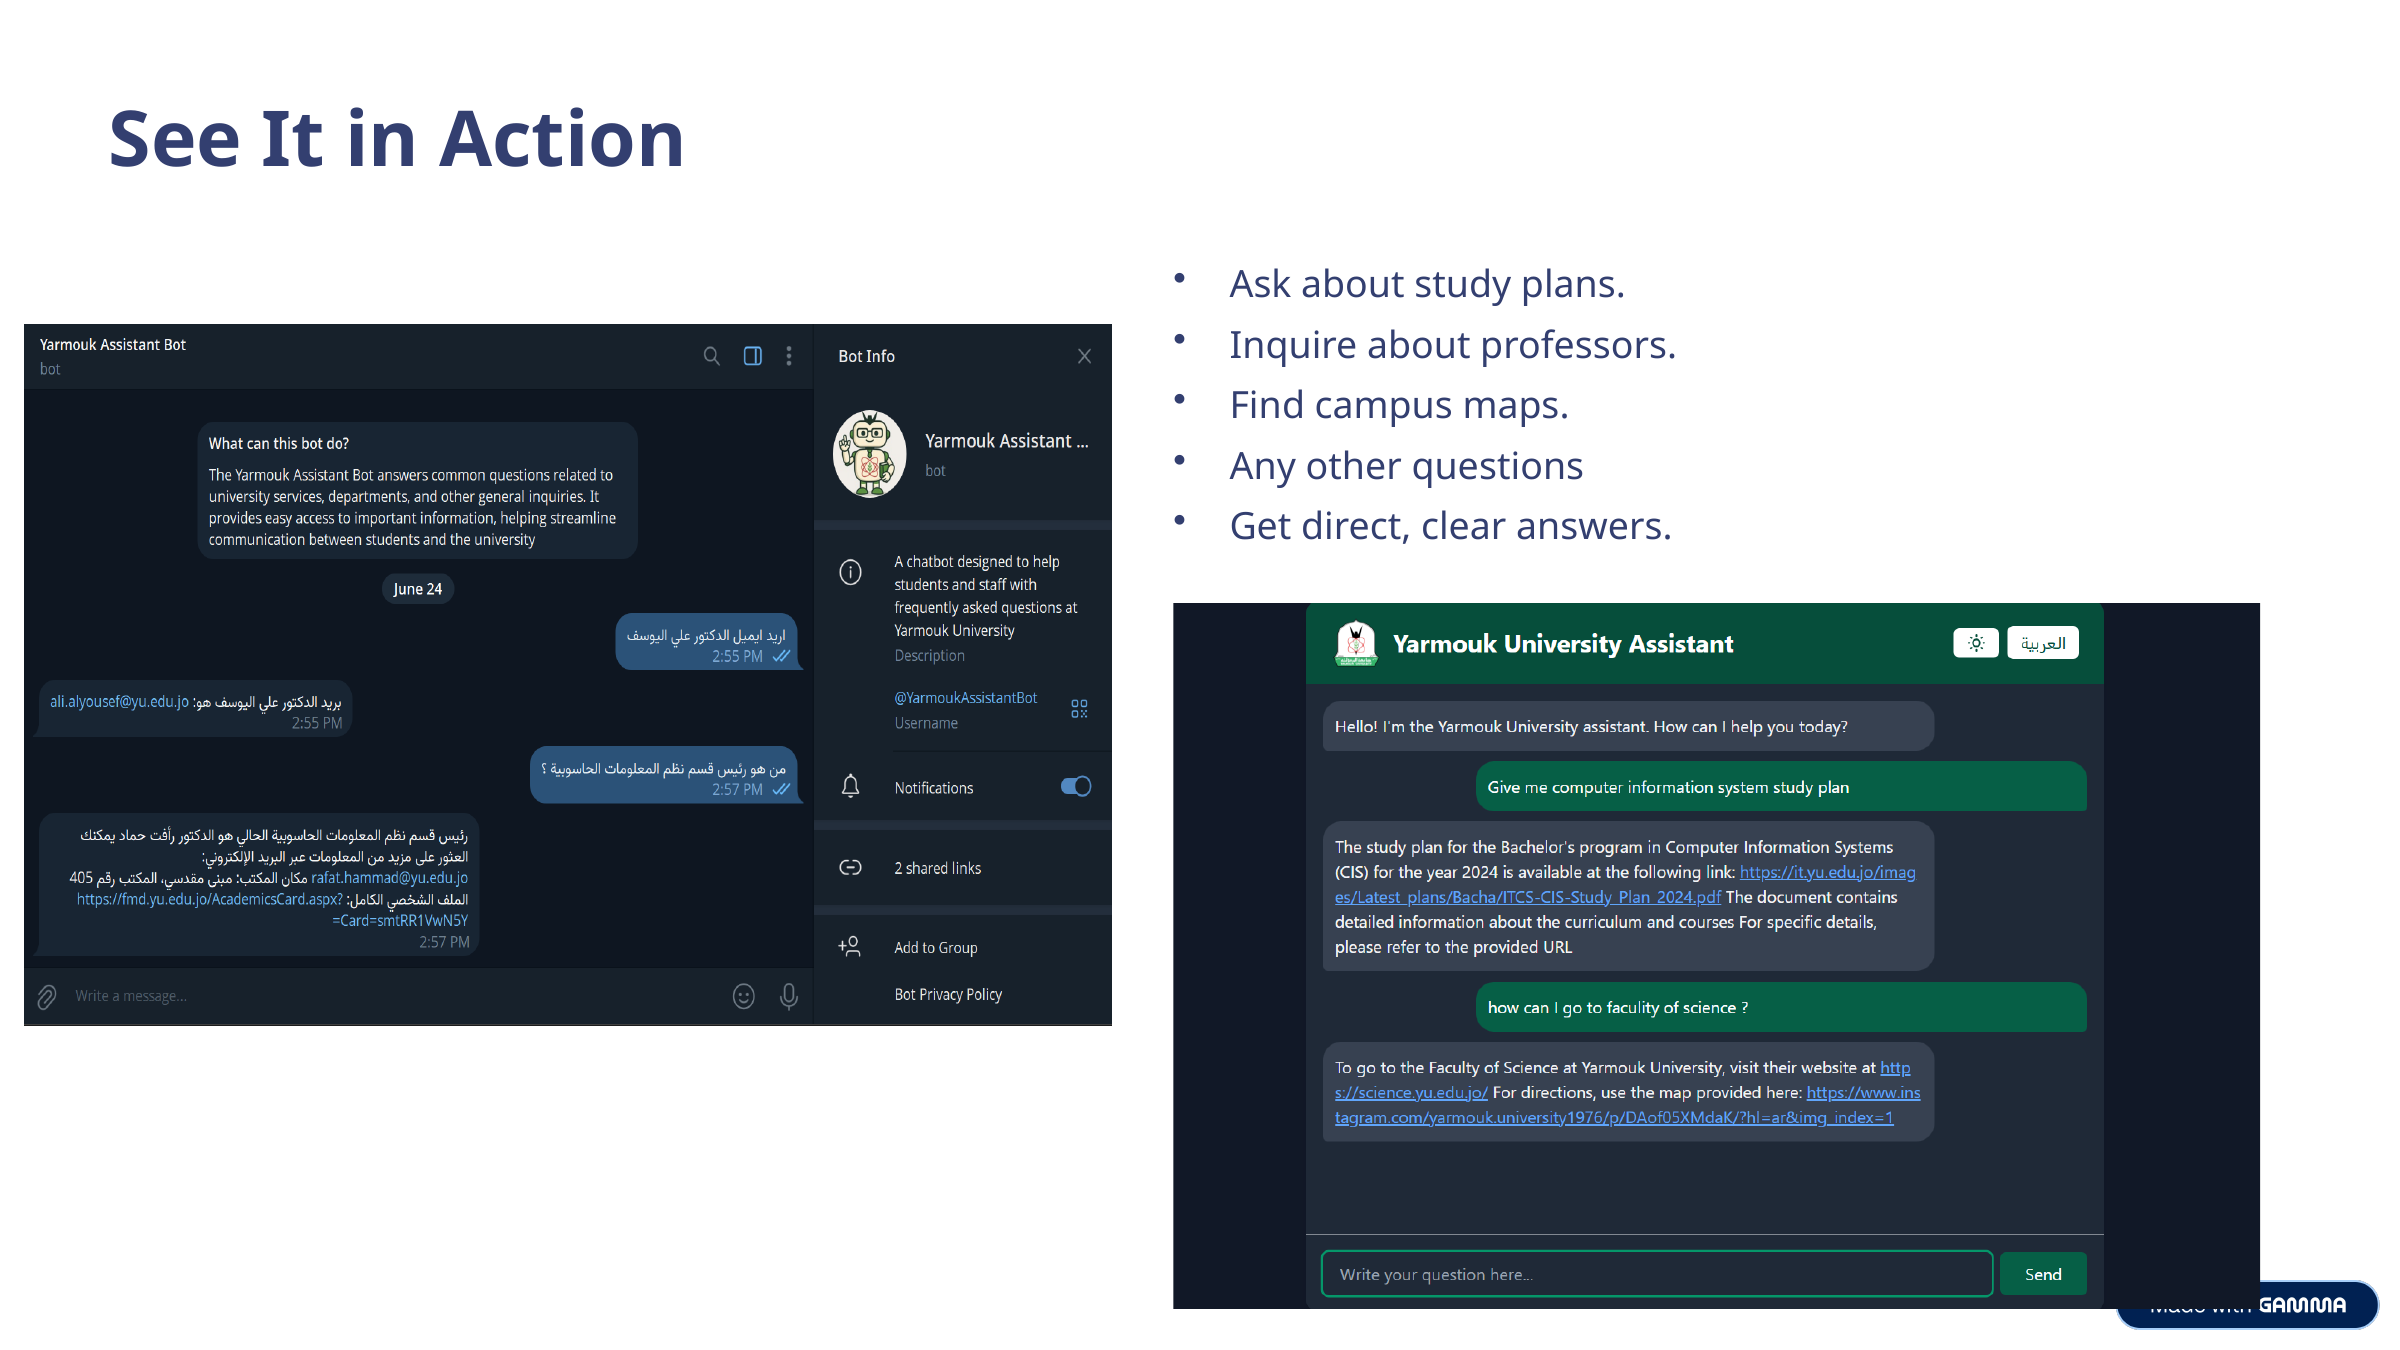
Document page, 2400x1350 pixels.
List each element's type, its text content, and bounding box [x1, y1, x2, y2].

picture [1173, 603, 2389, 1339]
text_box Any other questions [1173, 437, 2227, 488]
text_box See It in Action [108, 85, 884, 183]
text_box Inquire about professors. [1173, 316, 2227, 367]
text_box Get direct, clear answers. [1173, 498, 2227, 548]
text_box Find campus maps. [1173, 377, 2227, 427]
picture [24, 324, 1112, 1026]
text_box Ask about study plans. [1173, 256, 2227, 307]
